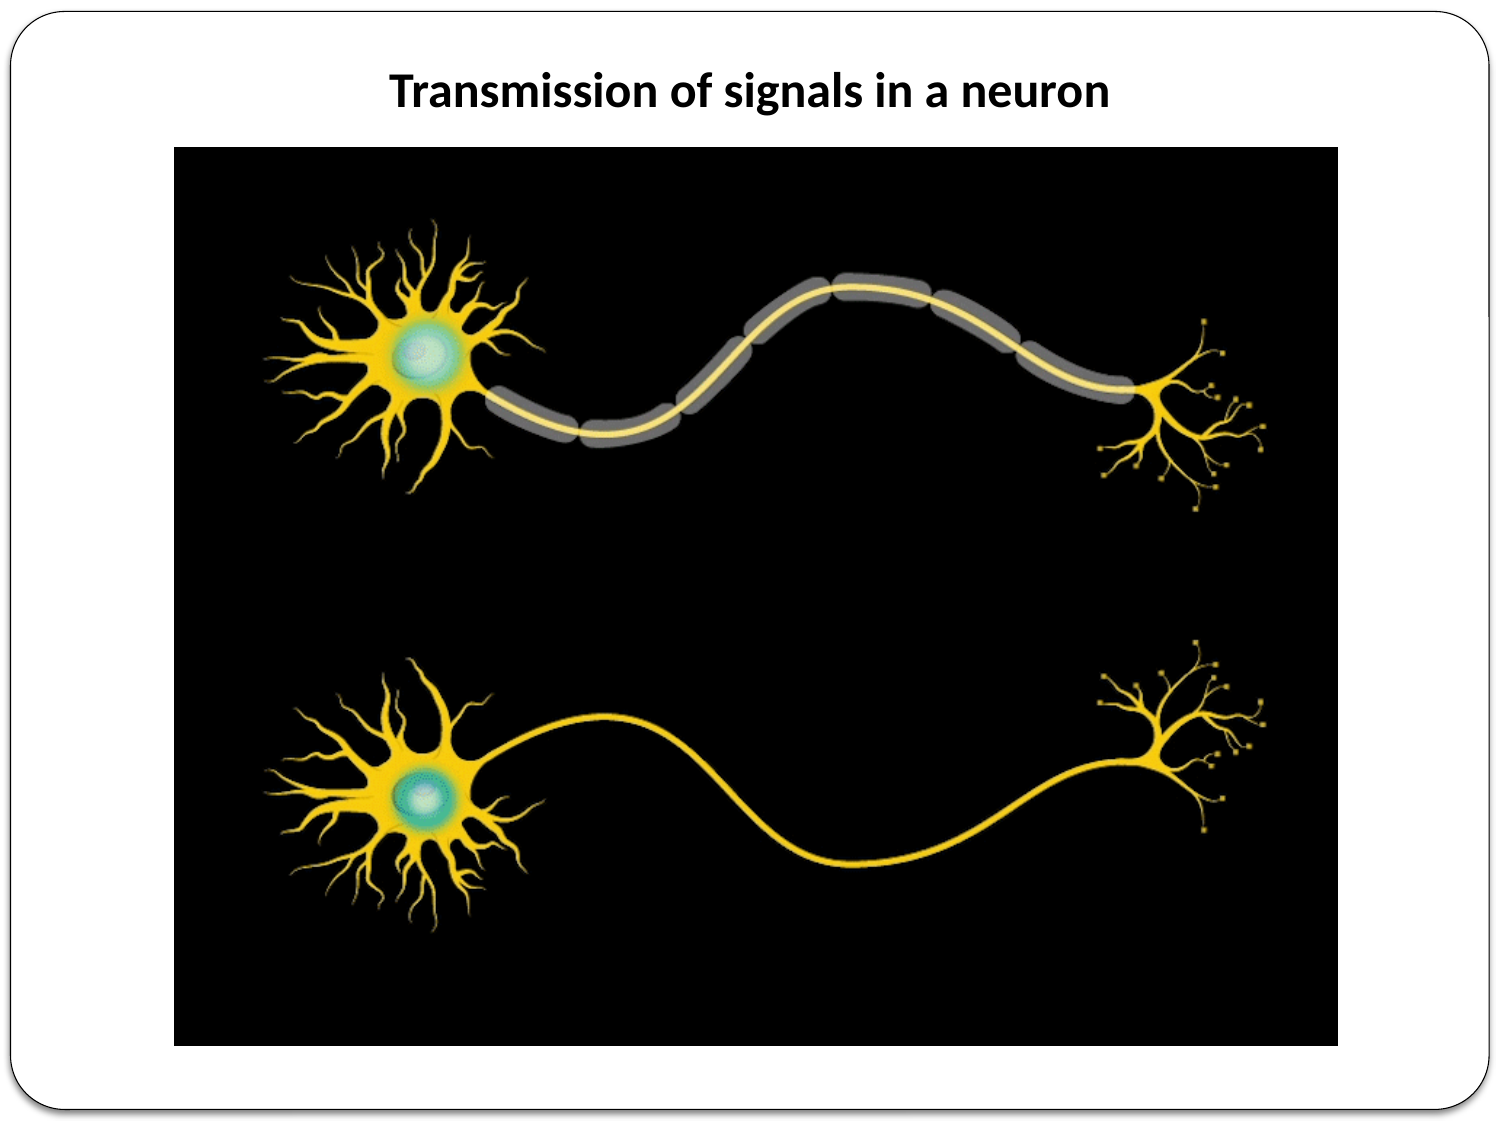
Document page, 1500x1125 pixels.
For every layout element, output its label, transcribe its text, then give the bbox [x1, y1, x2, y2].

picture [174, 147, 1338, 1046]
list Transmission of signals in a neuron [50, 50, 1450, 1063]
